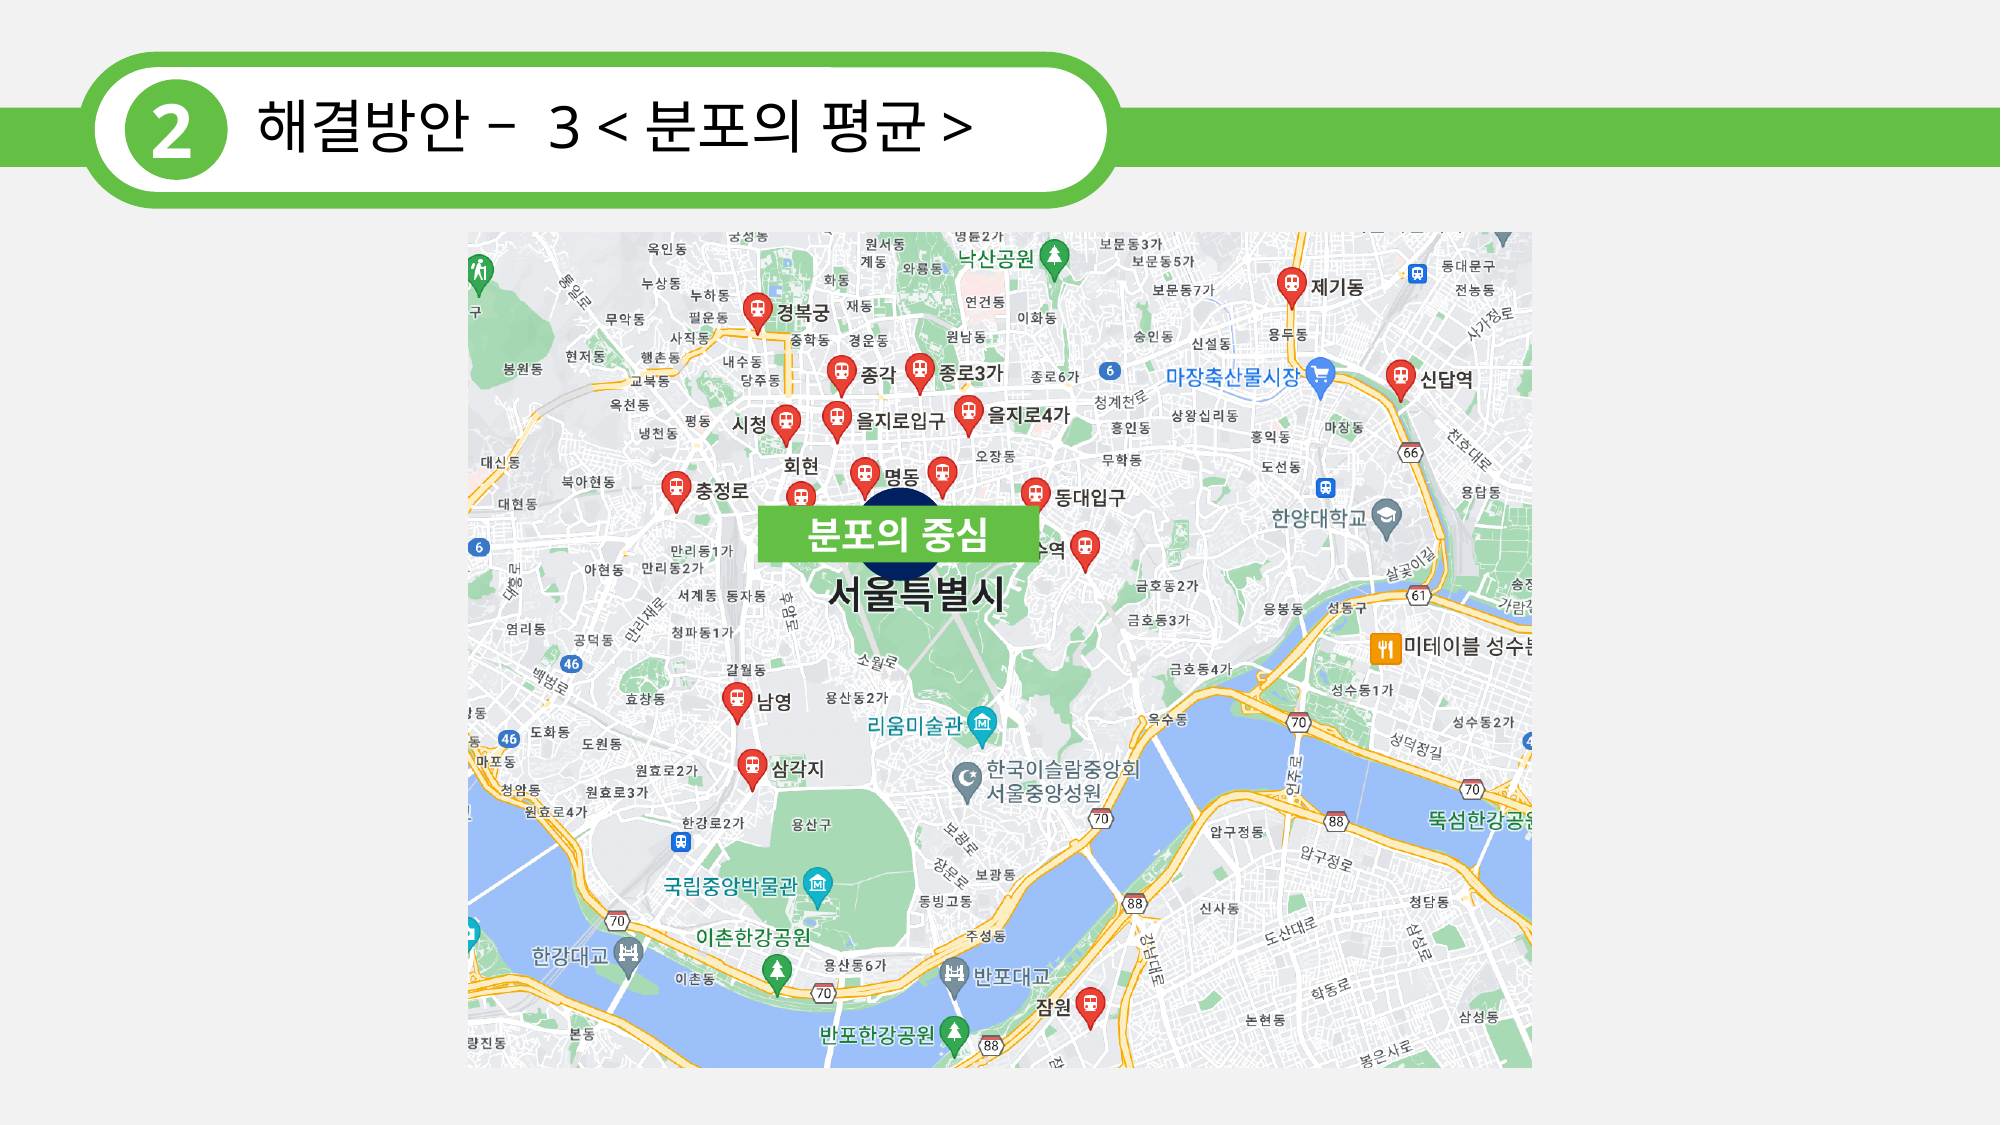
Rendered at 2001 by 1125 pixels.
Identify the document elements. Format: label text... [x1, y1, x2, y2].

text_box 2 [135, 76, 217, 182]
text_box [217, 97, 229, 162]
text_box [1117, 107, 2000, 168]
text_box 해결방안 – 3 <분포의 평균> [241, 82, 1040, 168]
text_box [93, 66, 1108, 193]
text_box [76, 50, 1126, 210]
picture [468, 232, 1532, 1068]
text_box [123, 97, 135, 162]
text_box [0, 107, 85, 168]
